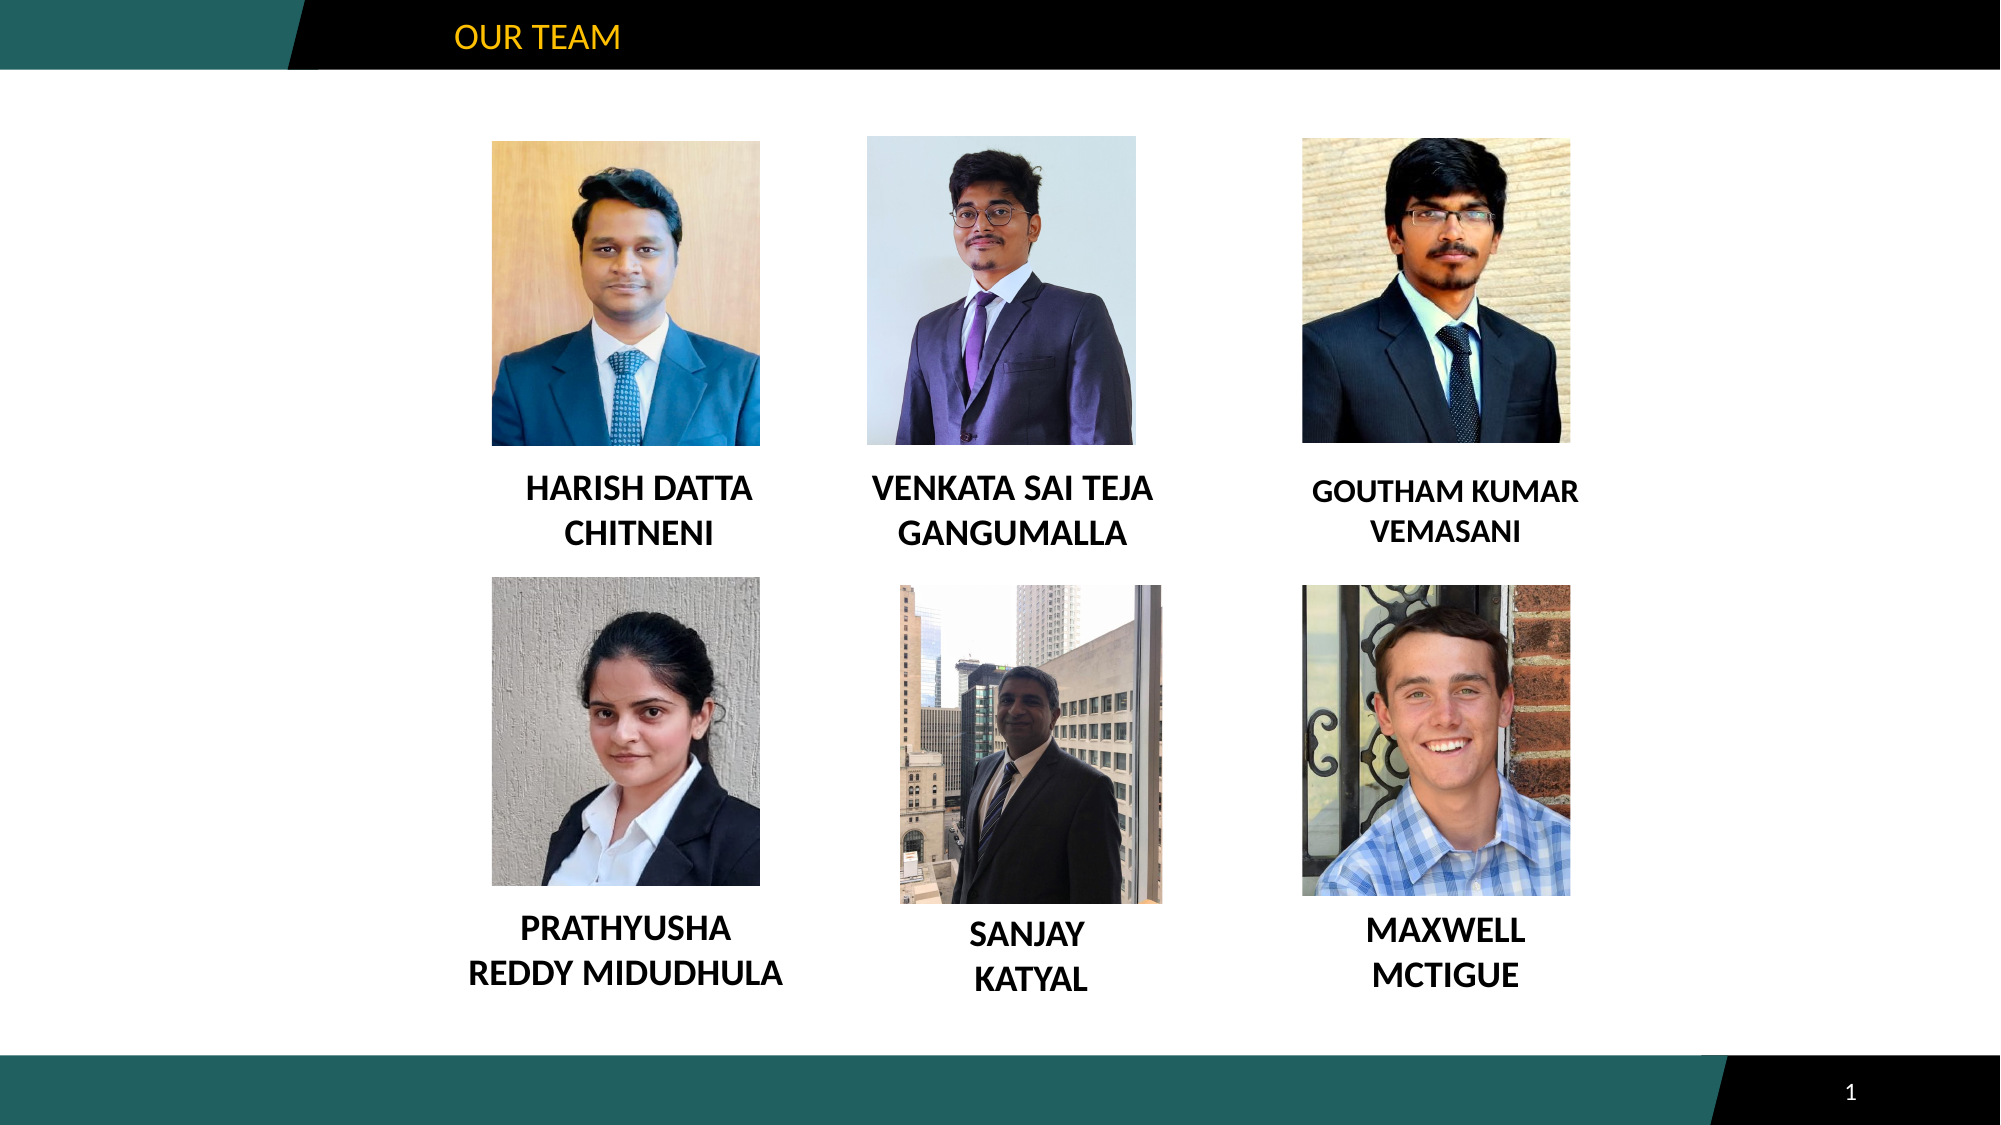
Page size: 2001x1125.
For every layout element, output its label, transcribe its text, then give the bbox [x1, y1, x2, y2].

text_box OUR TEAM [286, 0, 2000, 71]
text_box [0, 1054, 1730, 1125]
text_box 1 [1712, 1054, 2000, 1125]
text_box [434, 135, 1596, 1008]
text_box [0, 0, 303, 71]
